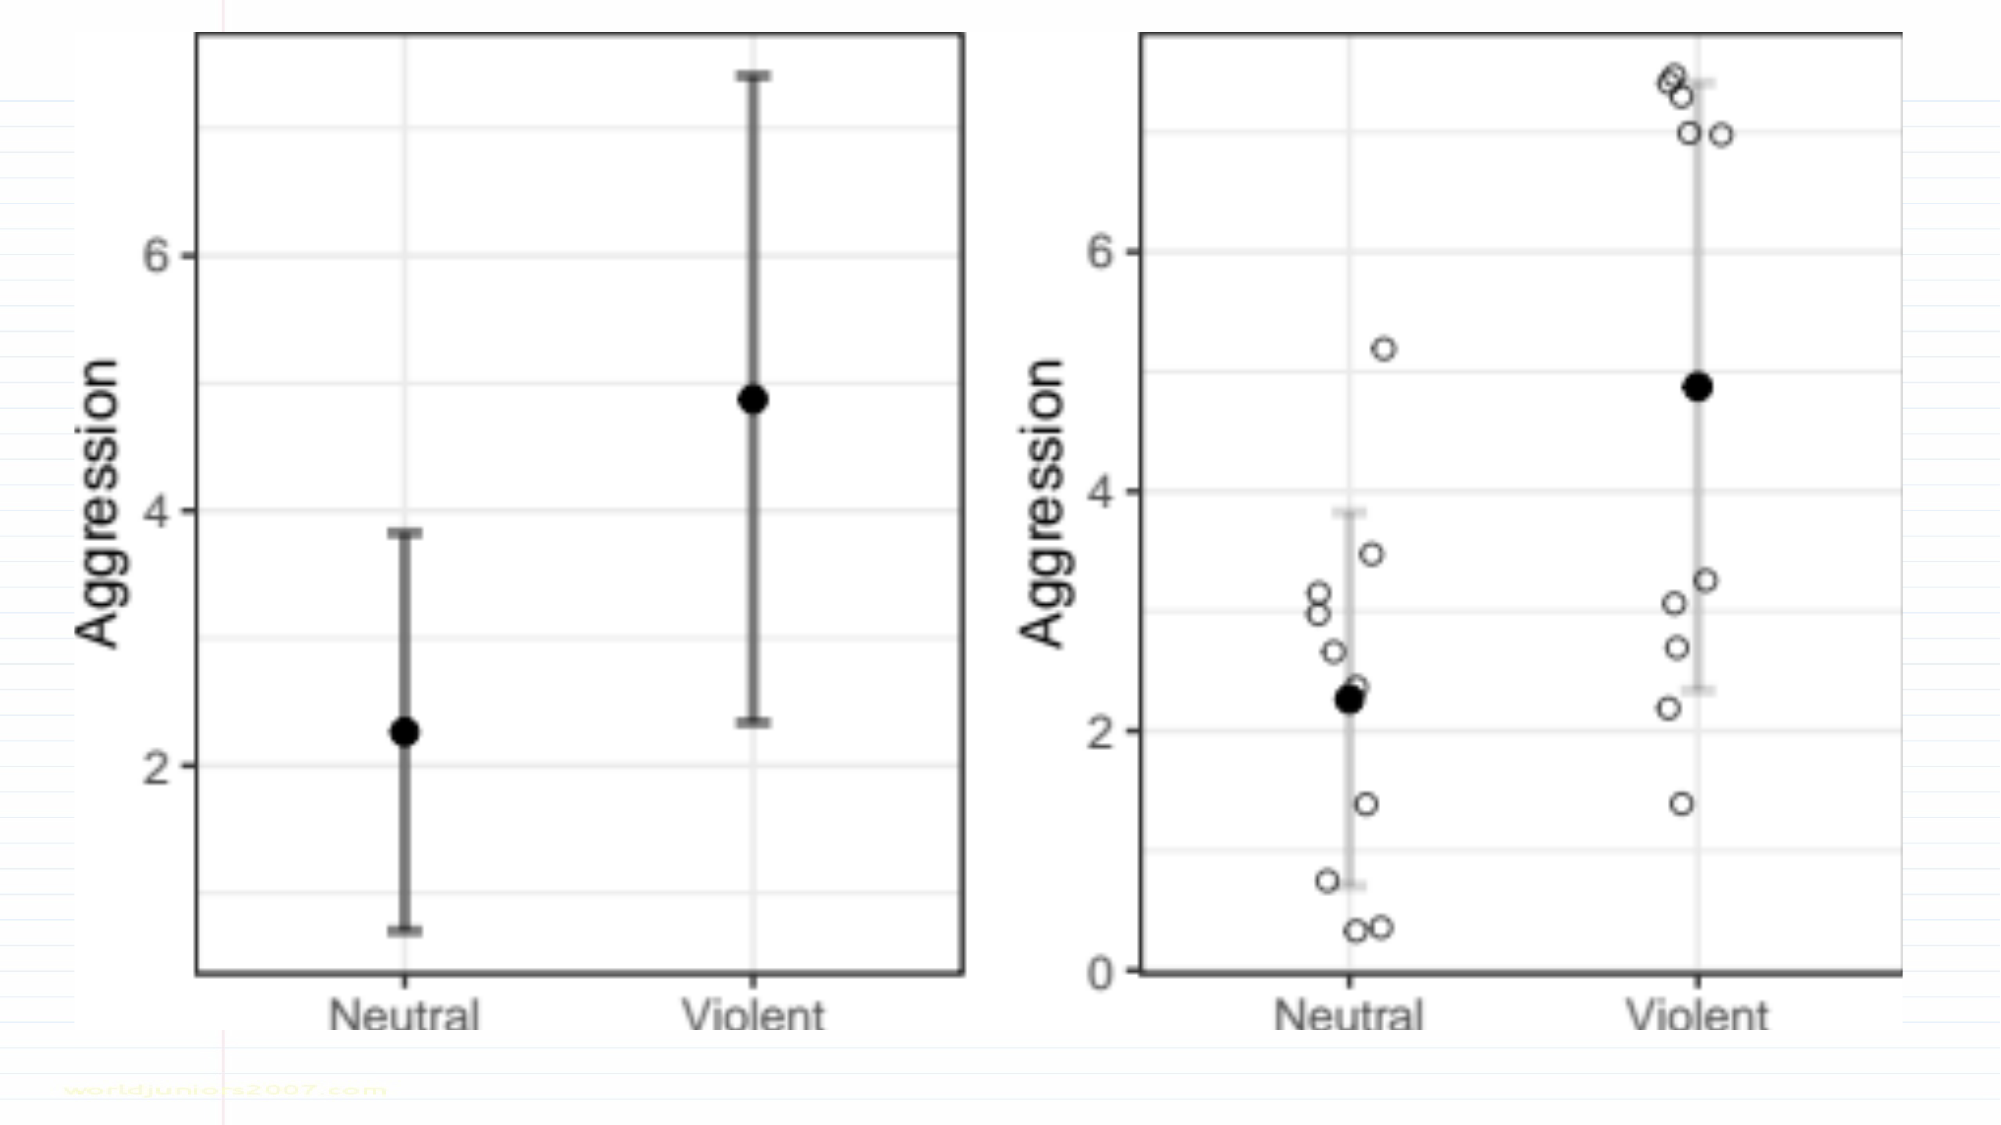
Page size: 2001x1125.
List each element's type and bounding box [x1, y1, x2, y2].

list [74, 32, 1903, 1030]
